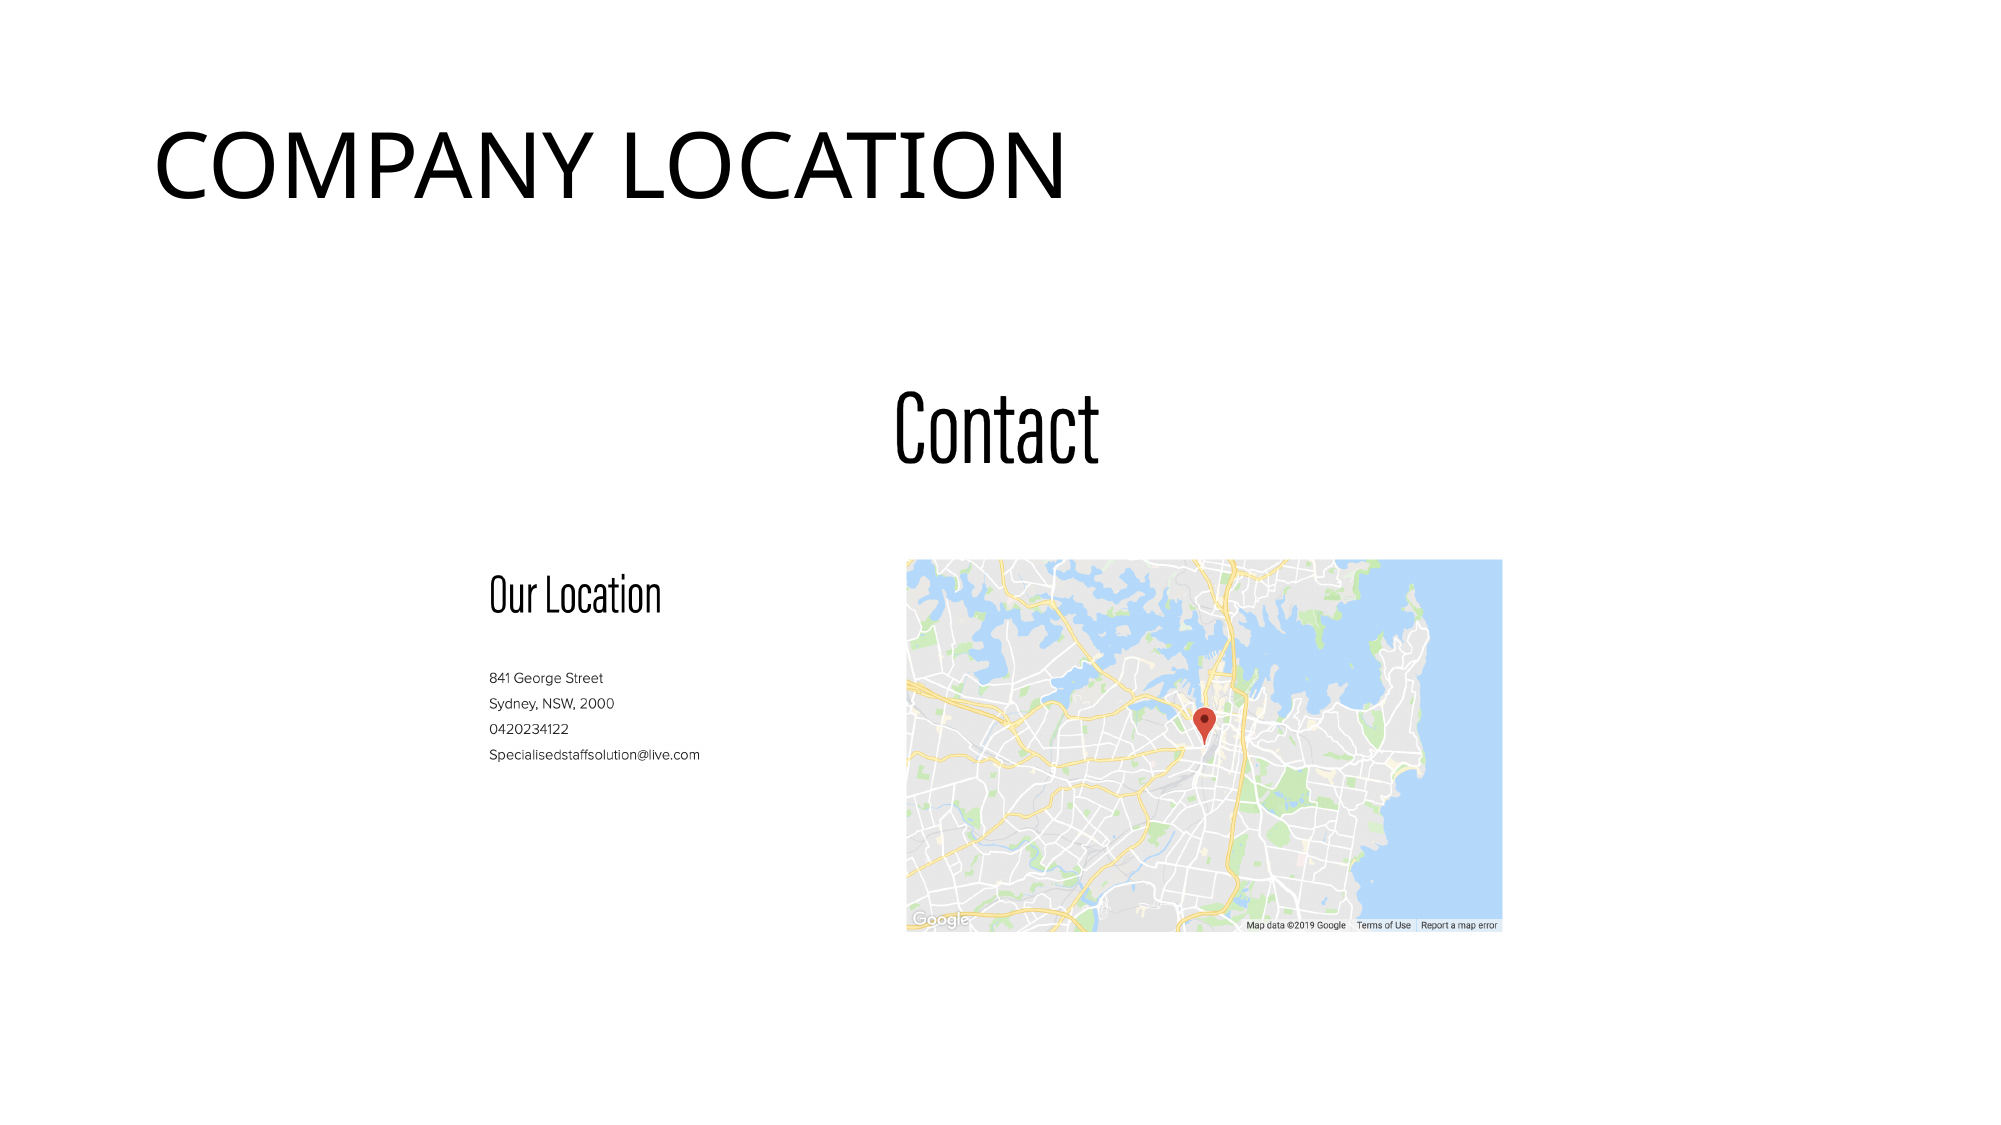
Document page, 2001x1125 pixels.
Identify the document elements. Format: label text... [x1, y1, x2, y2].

title COMPANY LOCATION [137, 59, 1863, 278]
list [388, 343, 1610, 950]
